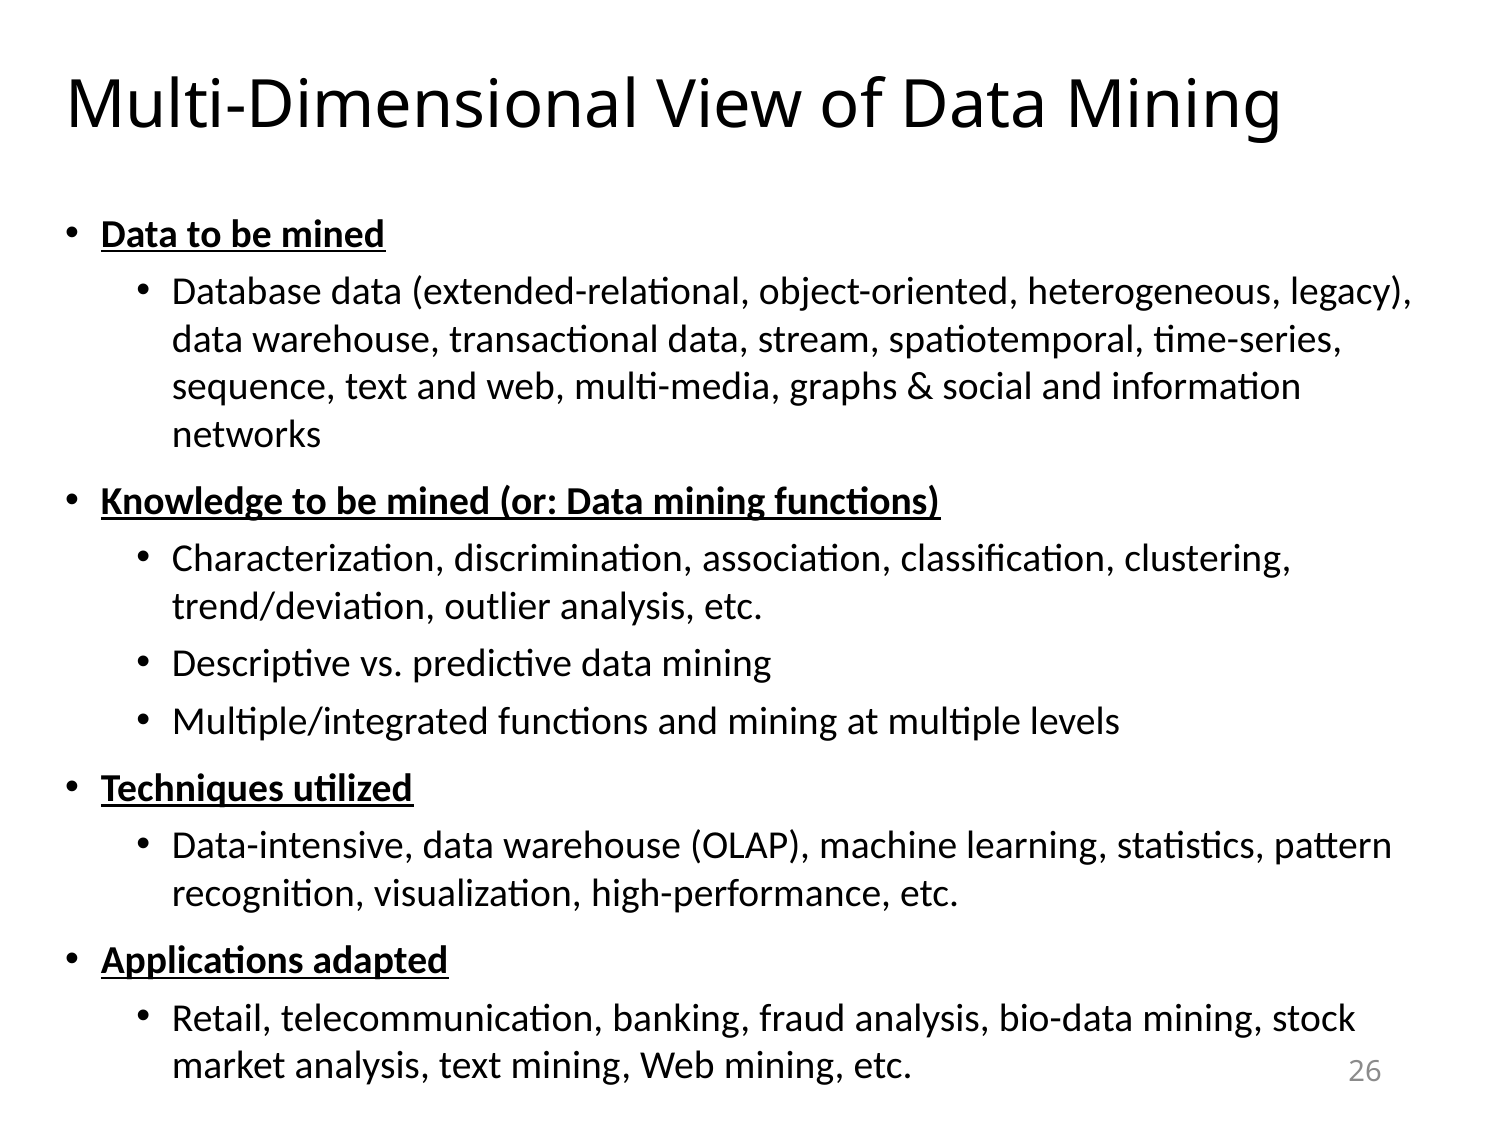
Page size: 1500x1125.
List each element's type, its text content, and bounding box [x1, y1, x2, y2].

title Multi-Dimensional View of Data Mining [50, 50, 1438, 163]
list Data to be mined Database data (extended-relational, object-oriented, heterogeneous, legacy), data warehouse, transactional data, stream, spatiotemporal, time-series, sequence, text and web, multi-media, graphs & social and information networks Knowledge to be mined (or: Data mining functions) Characterization, discrimination, association, classification, clustering, trend/deviation, outlier analysis, etc. Descriptive vs. predictive data mining Multiple/integrated functions and mining at multiple levels Techniques utilized Data-intensive, data warehouse (OLAP), machine learning, statistics, pattern recognition, visualization, high-performance, etc. Applications adapted Retail, telecommunication, banking, fraud analysis, bio-data mining, stock market analysis, text mining, Web mining, etc. [50, 200, 1475, 1100]
